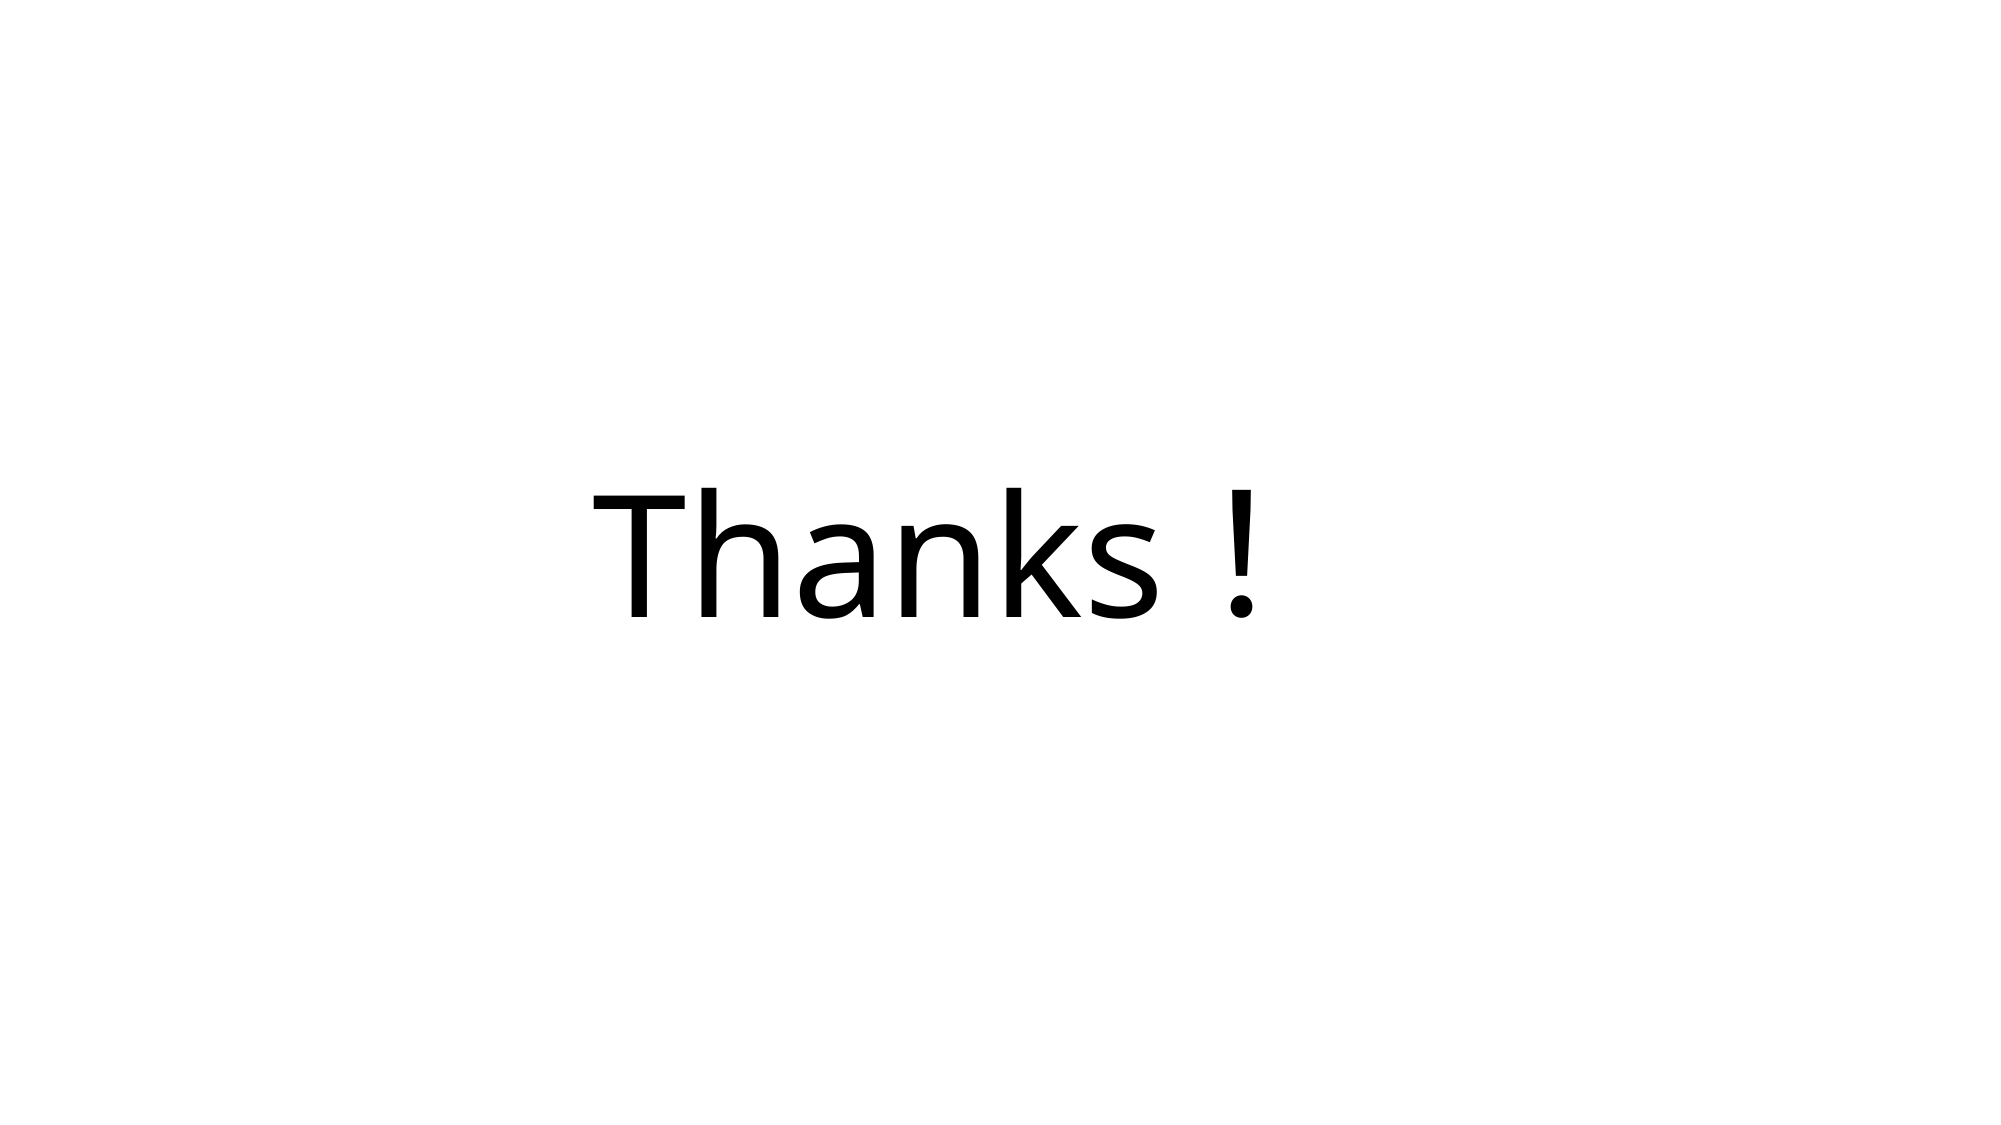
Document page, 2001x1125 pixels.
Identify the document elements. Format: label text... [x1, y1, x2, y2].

list Thanks！ [577, 462, 1423, 700]
